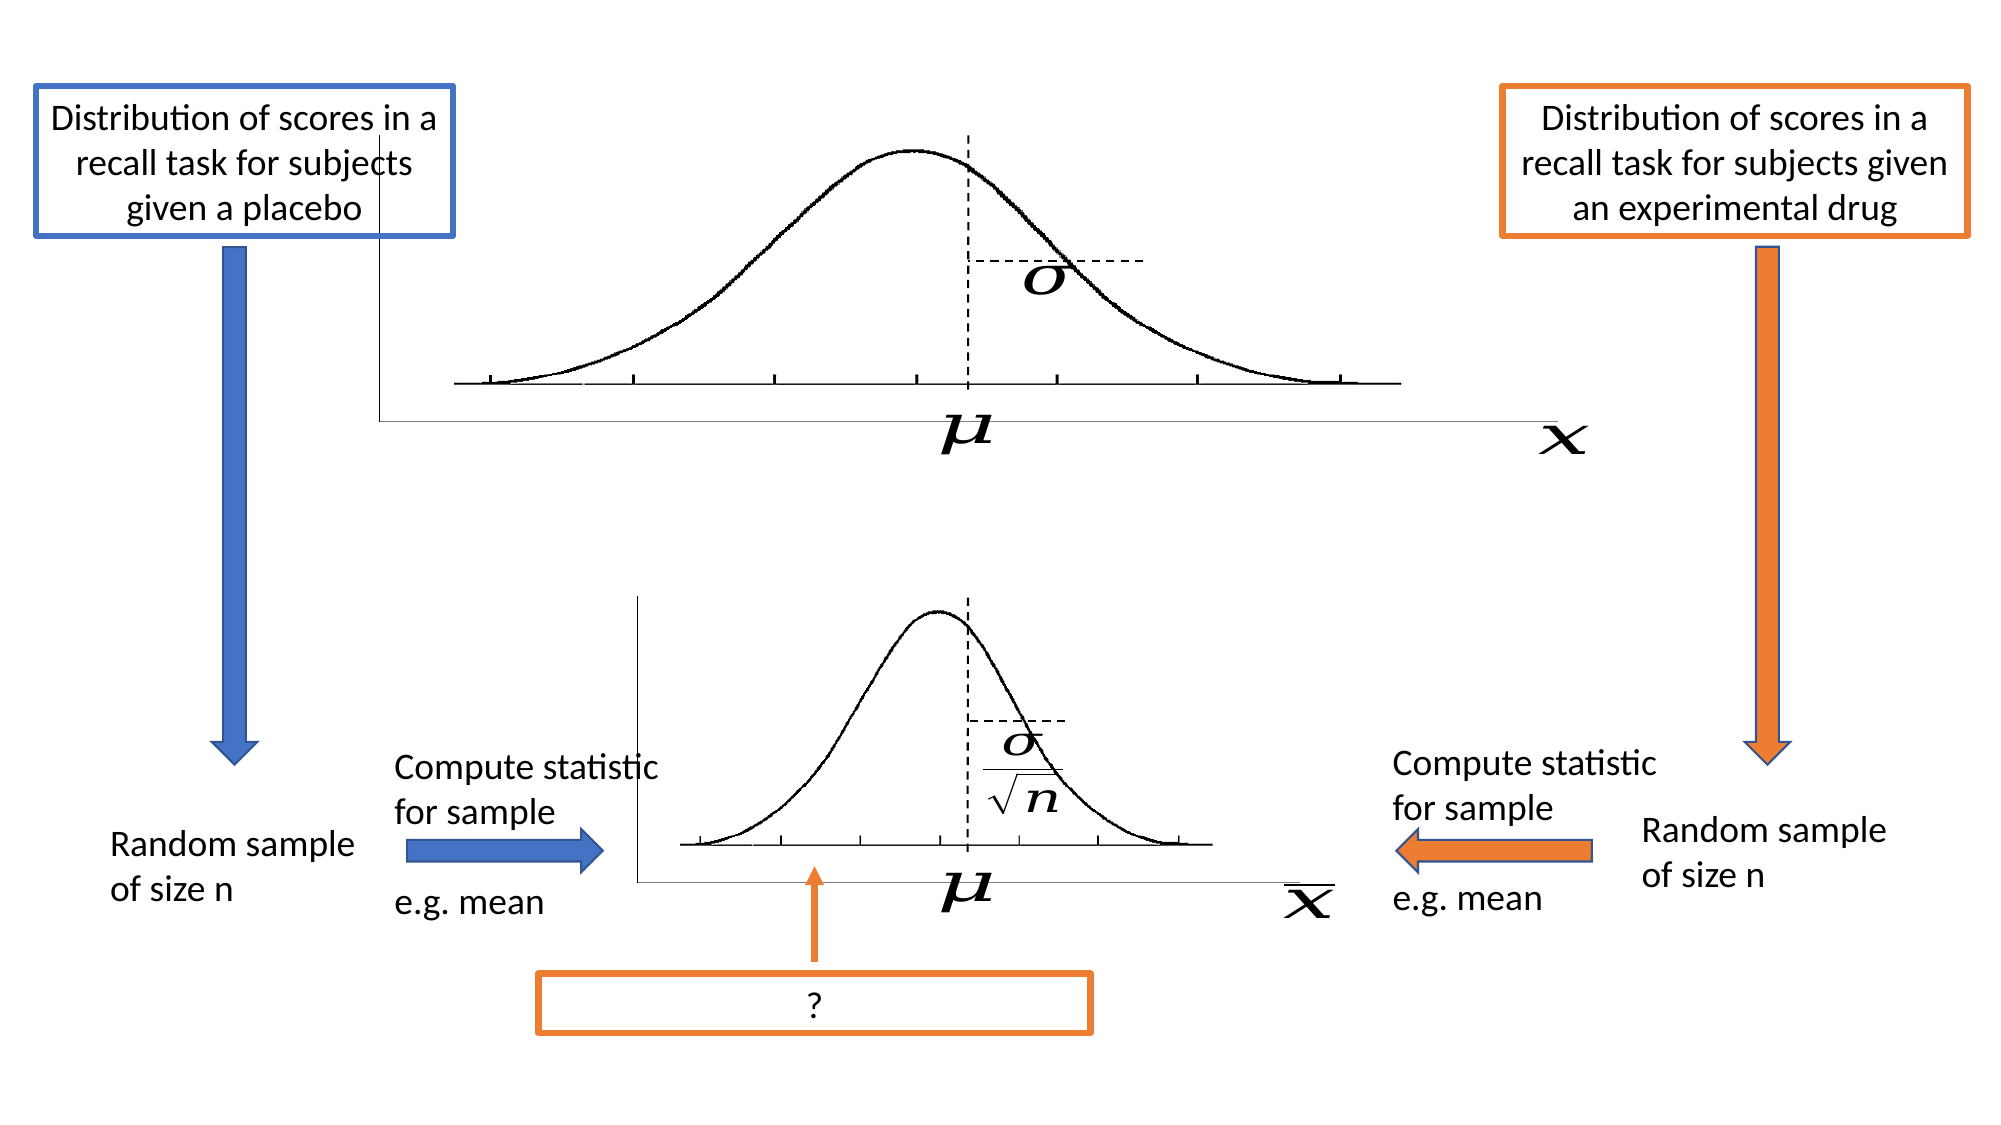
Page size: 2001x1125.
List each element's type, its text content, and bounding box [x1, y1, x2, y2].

text_box [1742, 245, 1793, 767]
text_box [209, 246, 260, 767]
text_box Distribution of scores in a recall task for subjects given a placebo [36, 86, 453, 236]
text_box Random sample of size n [95, 811, 373, 917]
text_box Compute statistic for sample e.g. mean [379, 734, 676, 930]
text_box Distribution of scores in a recall task for subjects given an experimental drug [1502, 86, 1968, 236]
text_box Random sample of size n [1674, 797, 1905, 903]
picture [636, 596, 1300, 883]
picture [379, 135, 1558, 422]
text_box ? [538, 973, 1091, 1034]
text_box Compute statistic for sample e.g. mean [1377, 730, 1674, 926]
